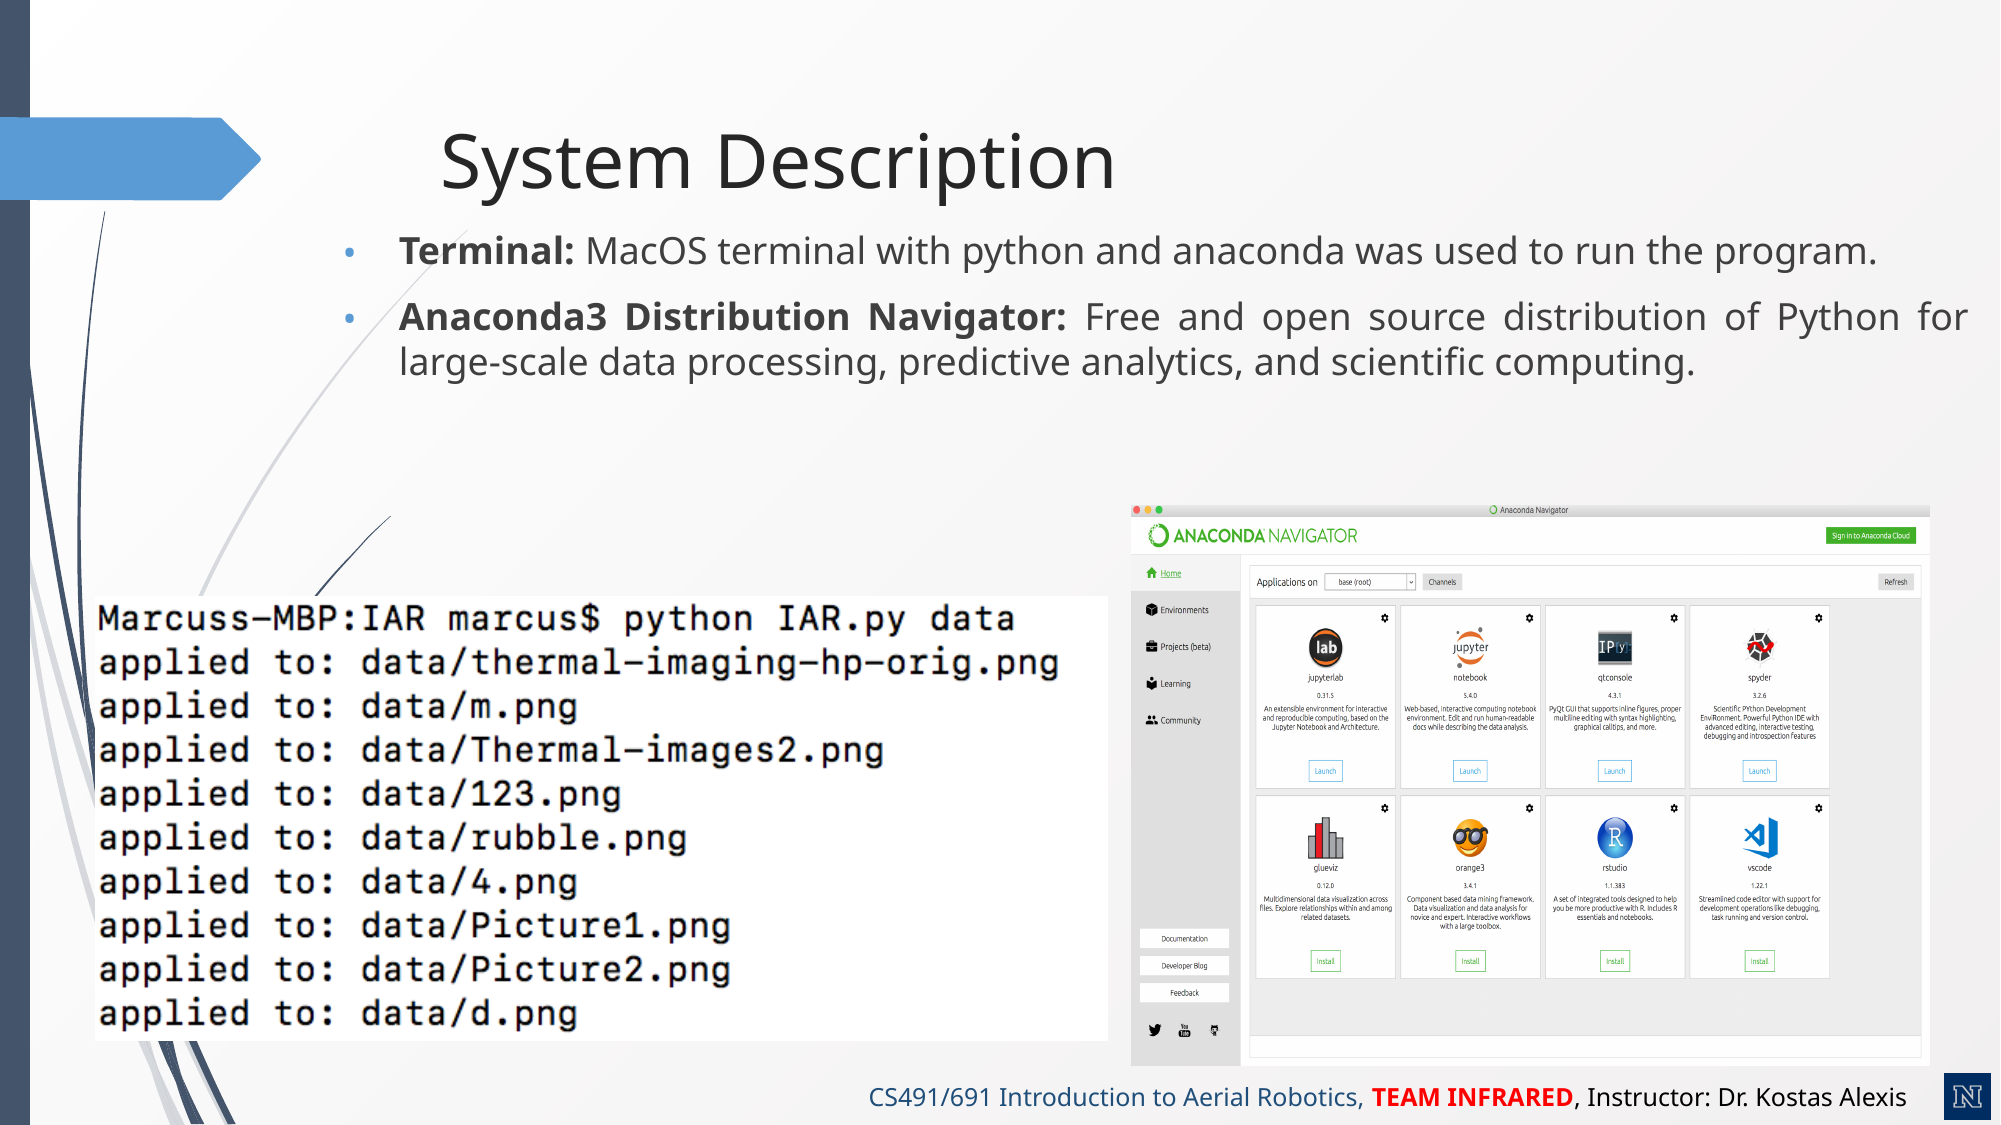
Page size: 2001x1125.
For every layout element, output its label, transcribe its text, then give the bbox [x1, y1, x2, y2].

picture [94, 596, 1108, 1041]
title System Description [425, 106, 1888, 219]
picture [1131, 504, 1930, 1066]
list Terminal: MacOS terminal with python and anaconda was used to run the program. Anaconda3 Distribution Navigator: Free and open source distribution of Python for large-scale data processing, predictive analytics, and scientific computing. [327, 219, 1985, 906]
text_box CS491/691 Introduction to Aerial Robotics, TEAM INFRARED, Instructor: Dr. Kostas Alexis [706, 1073, 1930, 1119]
picture [1944, 1073, 1991, 1120]
